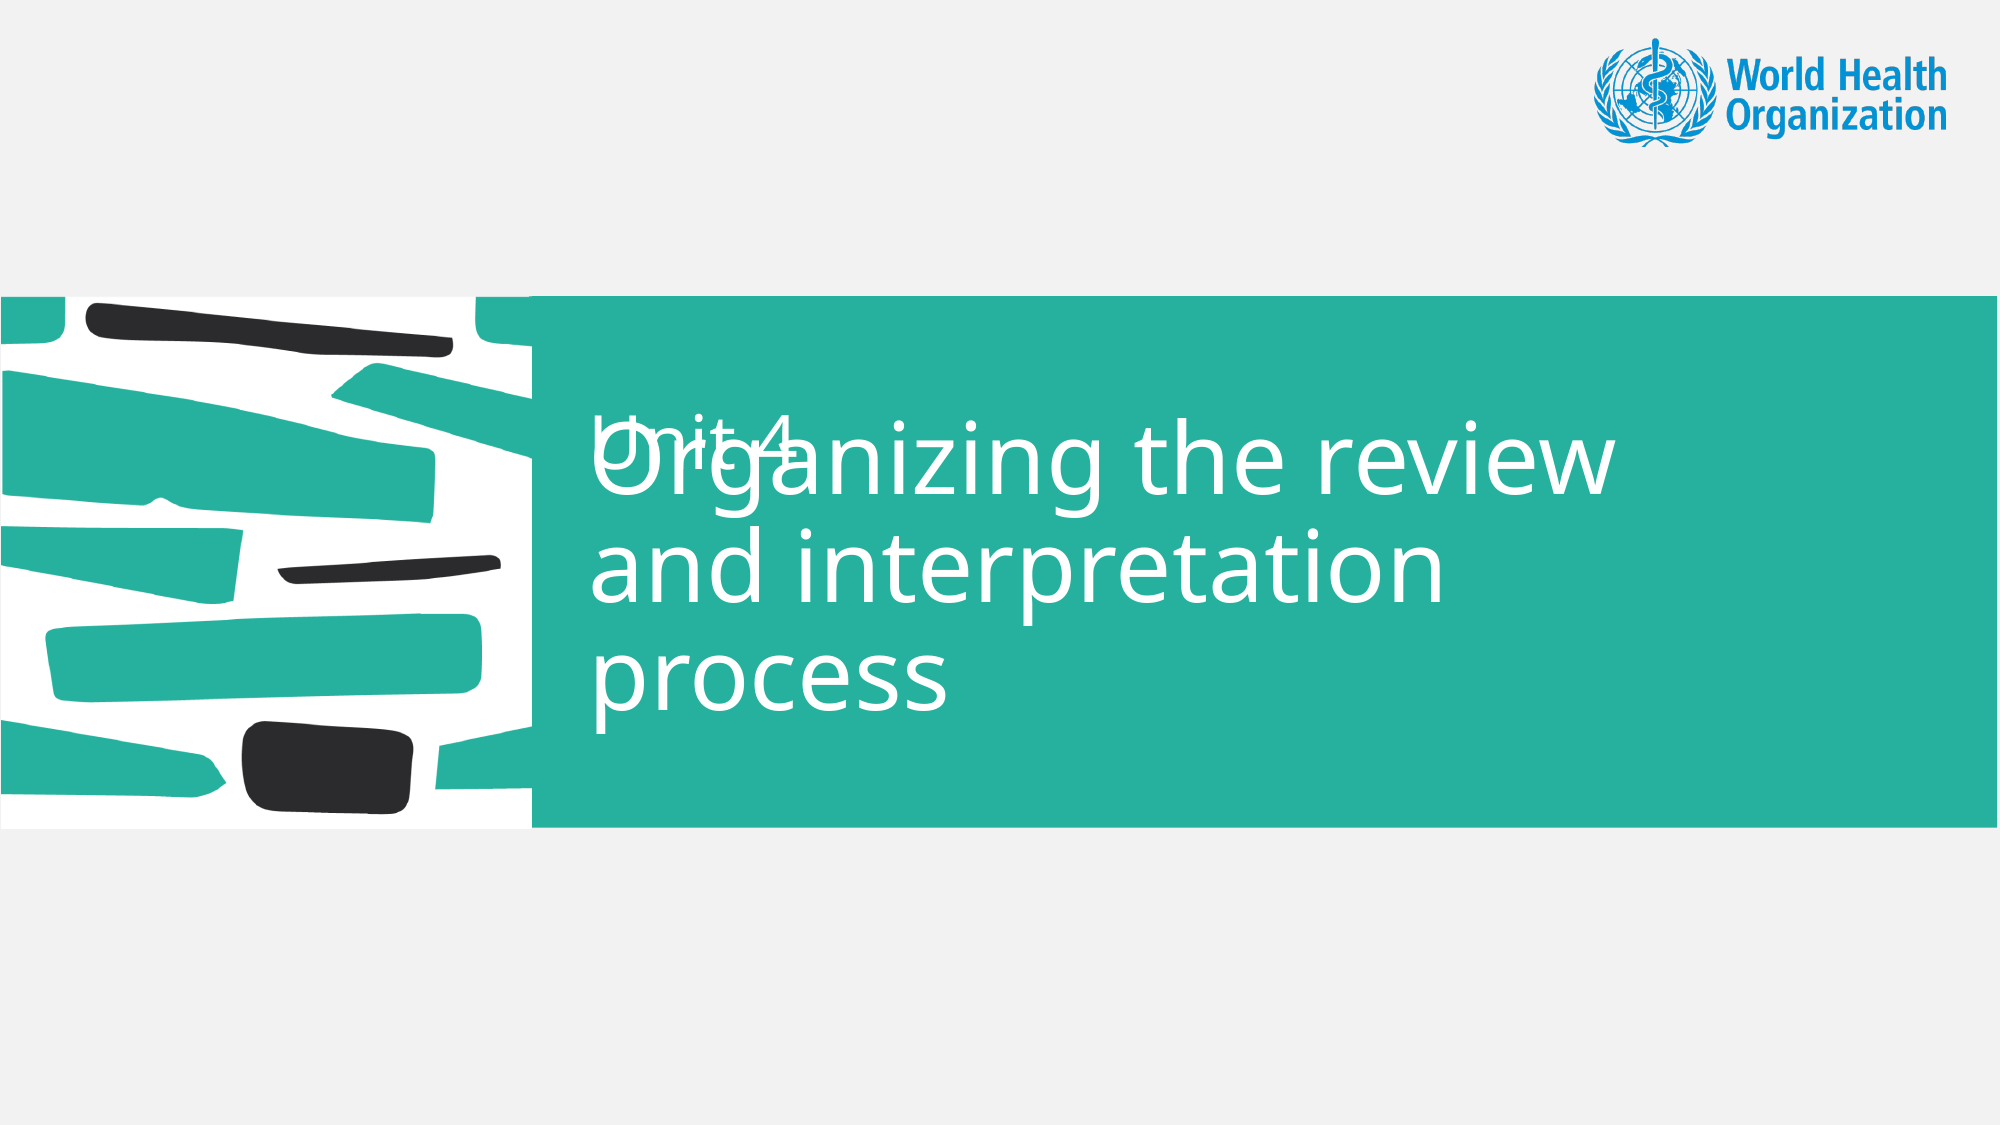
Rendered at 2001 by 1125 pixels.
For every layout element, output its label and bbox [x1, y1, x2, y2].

text_box [0, 296, 1998, 829]
picture [1594, 38, 1946, 147]
picture [1632, 75, 1643, 89]
picture [1628, 50, 1652, 64]
picture [1618, 105, 1629, 117]
picture [1624, 64, 1638, 99]
picture [1675, 71, 1687, 110]
picture [1647, 140, 1664, 147]
picture [1640, 67, 1654, 77]
picture [1602, 97, 1608, 108]
picture [1594, 103, 1646, 147]
picture [1632, 92, 1641, 105]
picture [1669, 73, 1679, 106]
picture [1658, 50, 1682, 71]
